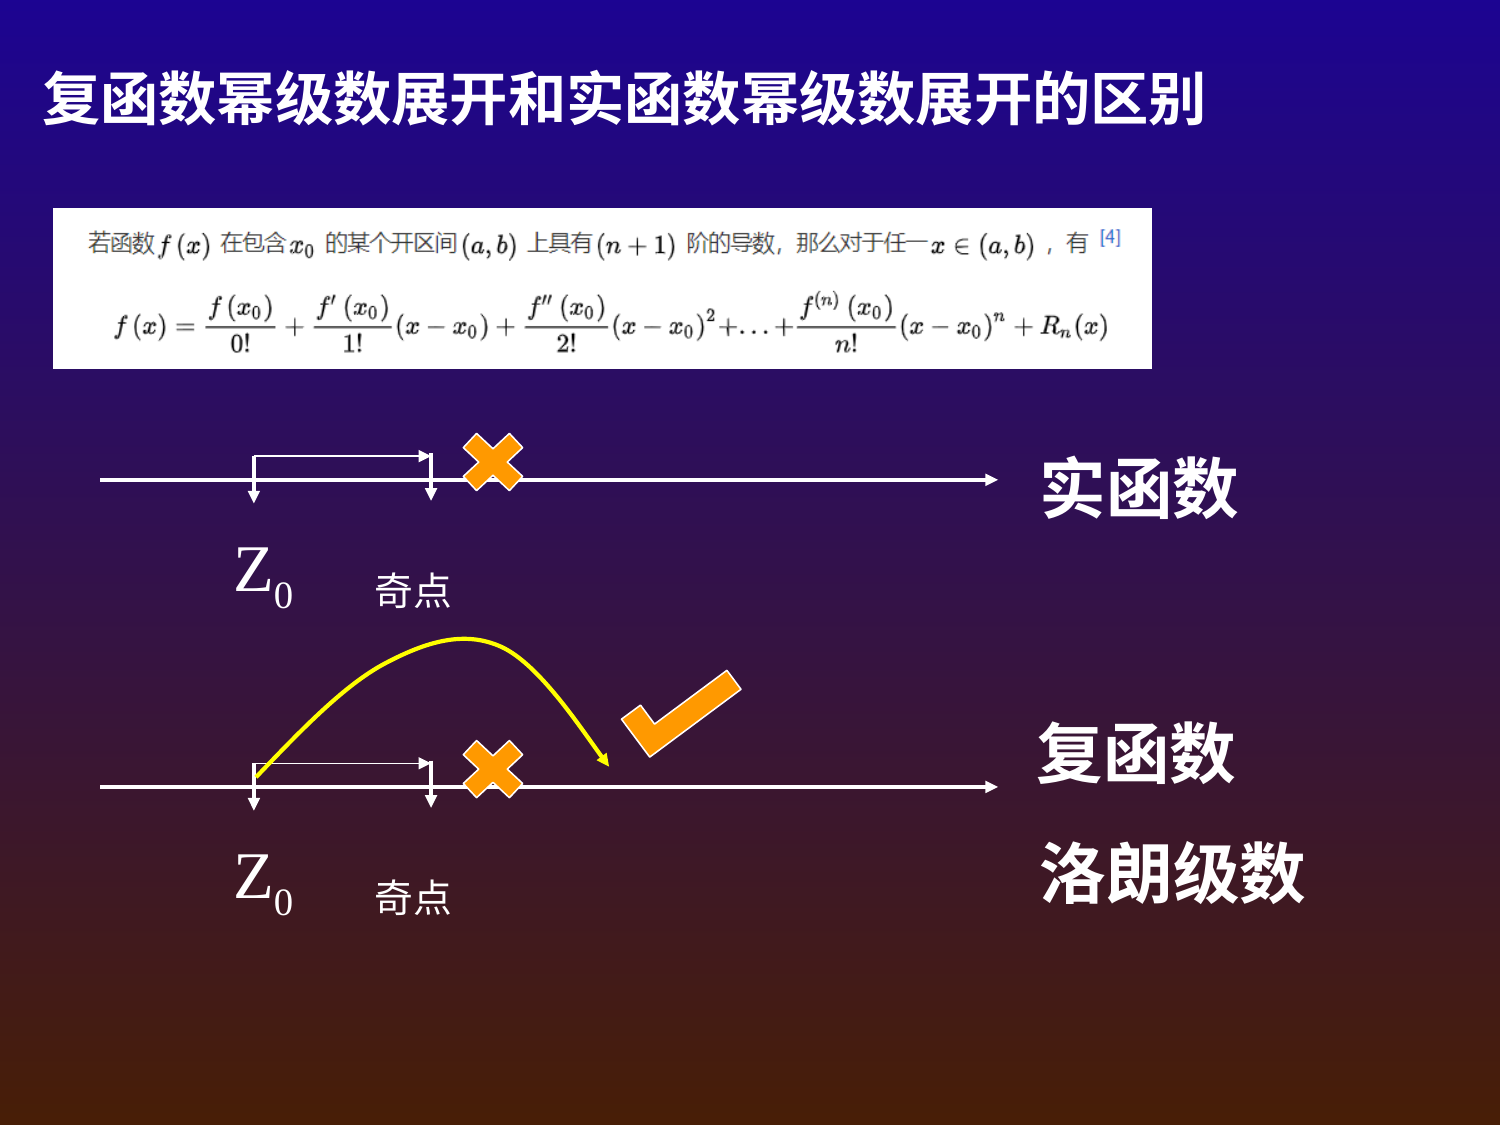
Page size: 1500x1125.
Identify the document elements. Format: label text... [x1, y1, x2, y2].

text_box 复函数幂级数展开和实函数幂级数展开的区别 [27, 55, 1222, 140]
text_box [329, 638, 564, 704]
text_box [100, 420, 1257, 614]
text_box [681, 670, 742, 704]
picture [53, 208, 1152, 369]
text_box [100, 704, 1254, 921]
text_box 洛朗级数 [1254, 824, 1322, 920]
